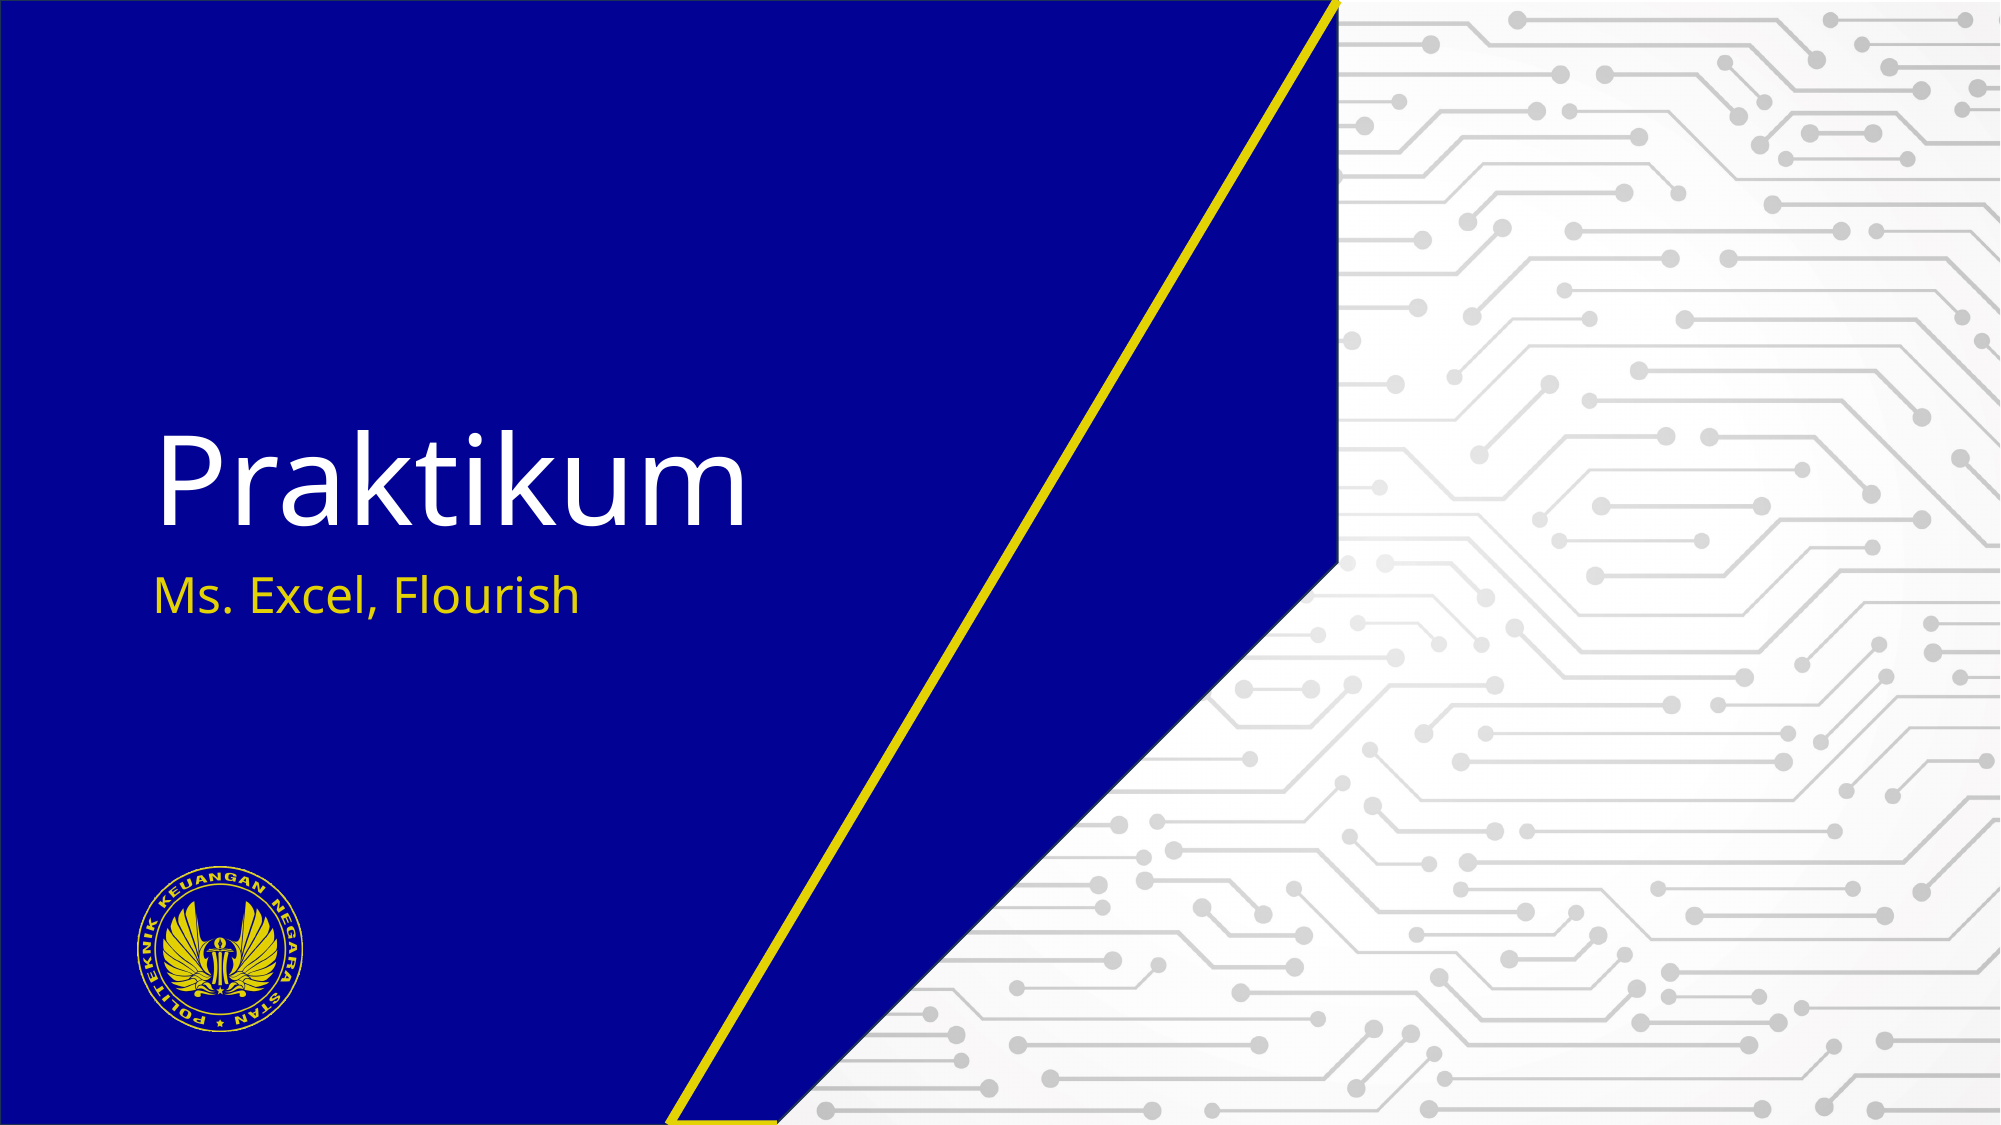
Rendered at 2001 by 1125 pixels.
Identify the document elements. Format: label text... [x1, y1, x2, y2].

picture [778, 2, 2001, 1125]
title Praktikum [137, 92, 1155, 561]
picture [137, 866, 303, 1032]
list Ms. Excel, Flourish [137, 562, 1155, 809]
